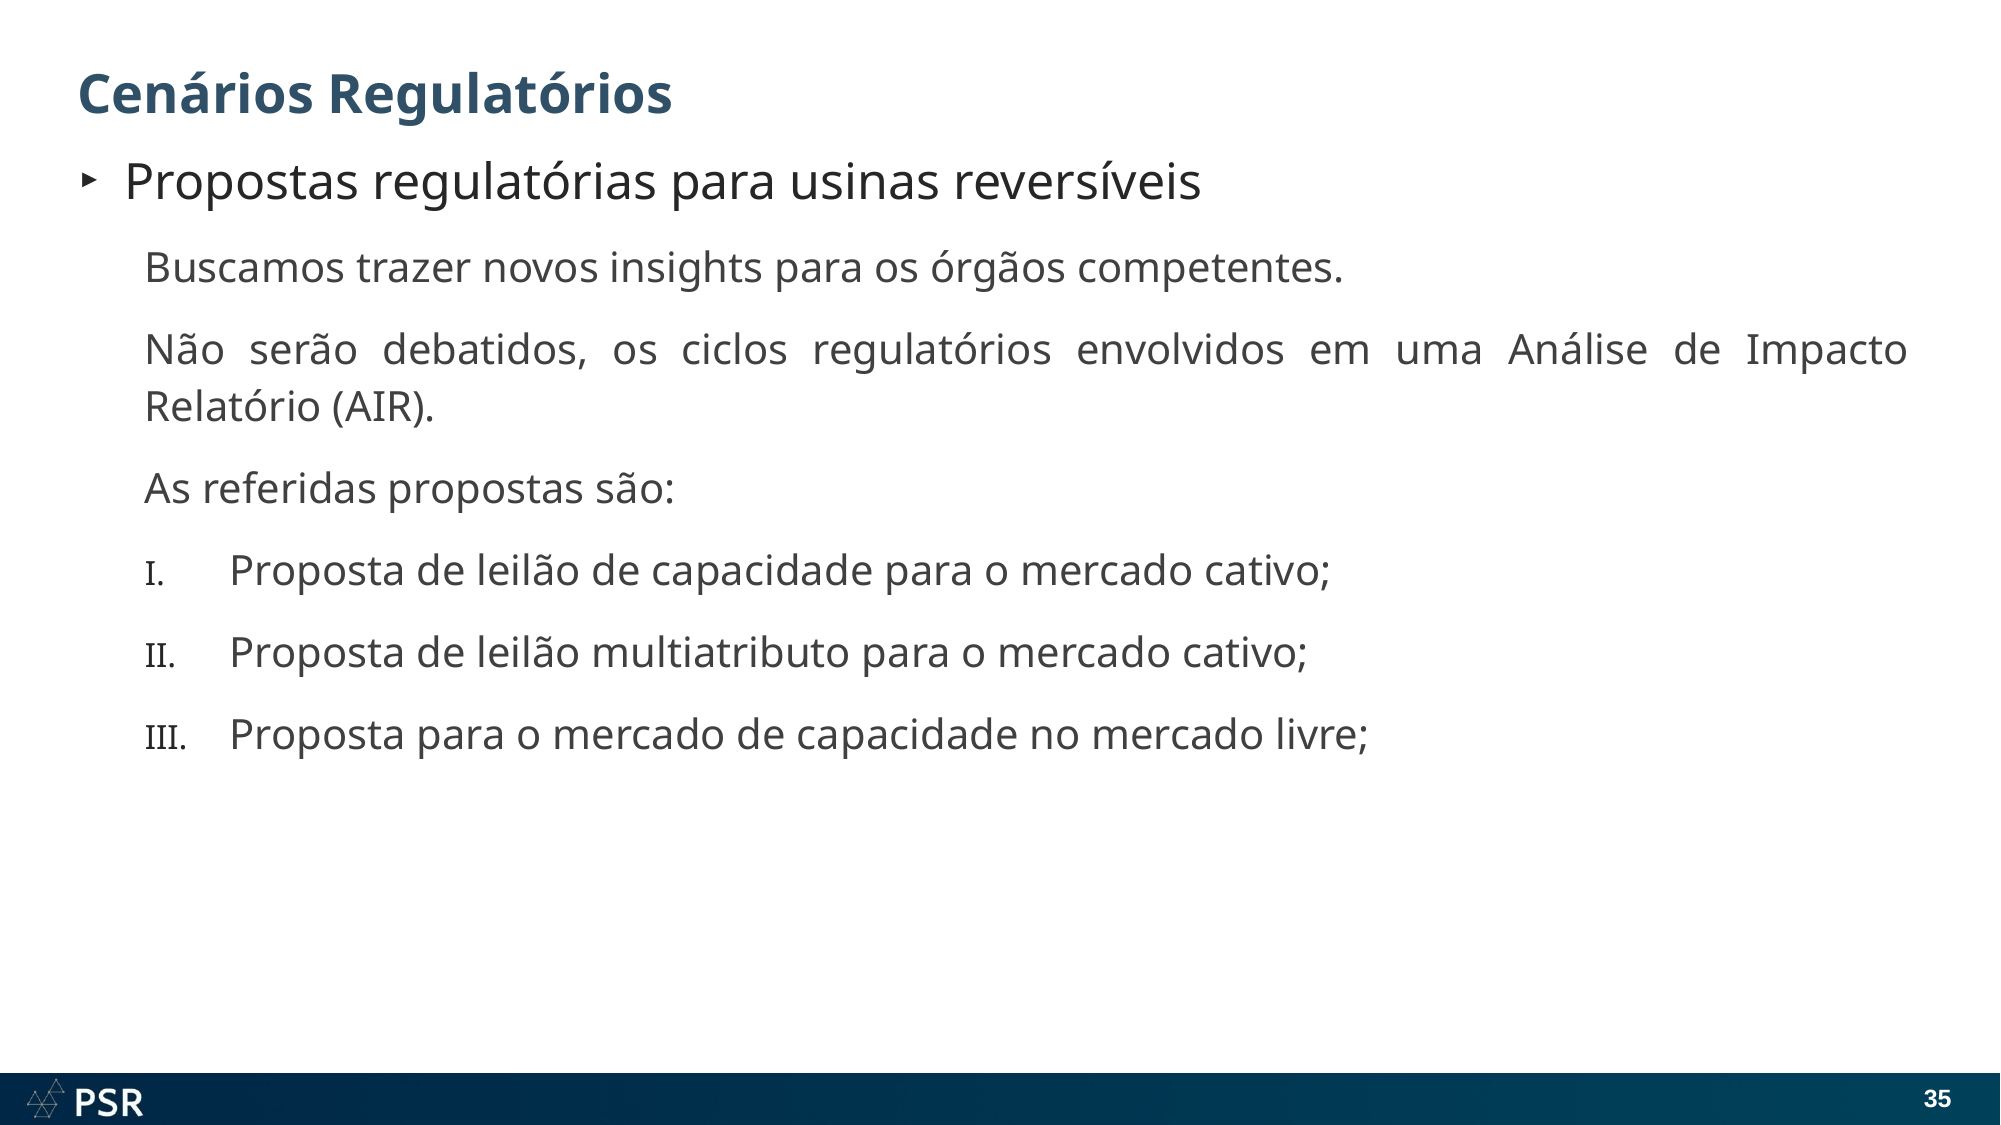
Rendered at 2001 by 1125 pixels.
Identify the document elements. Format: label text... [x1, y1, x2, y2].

slide_number 35 [1879, 1074, 1997, 1122]
list Propostas regulatórias para usinas reversíveis Buscamos trazer novos insights para os órgãos competentes. Não serão debatidos, os ciclos regulatórios envolvidos em uma Análise de Impacto Relatório (AIR). As referidas propostas são: Proposta de leilão de capacidade para o mercado cativo; Proposta de leilão multiatributo para o mercado cativo; Proposta para o mercado de capacidade no mercado livre; [62, 138, 1926, 1071]
picture [0, 1073, 916, 1125]
title Cenários Regulatórios [62, 45, 1926, 138]
